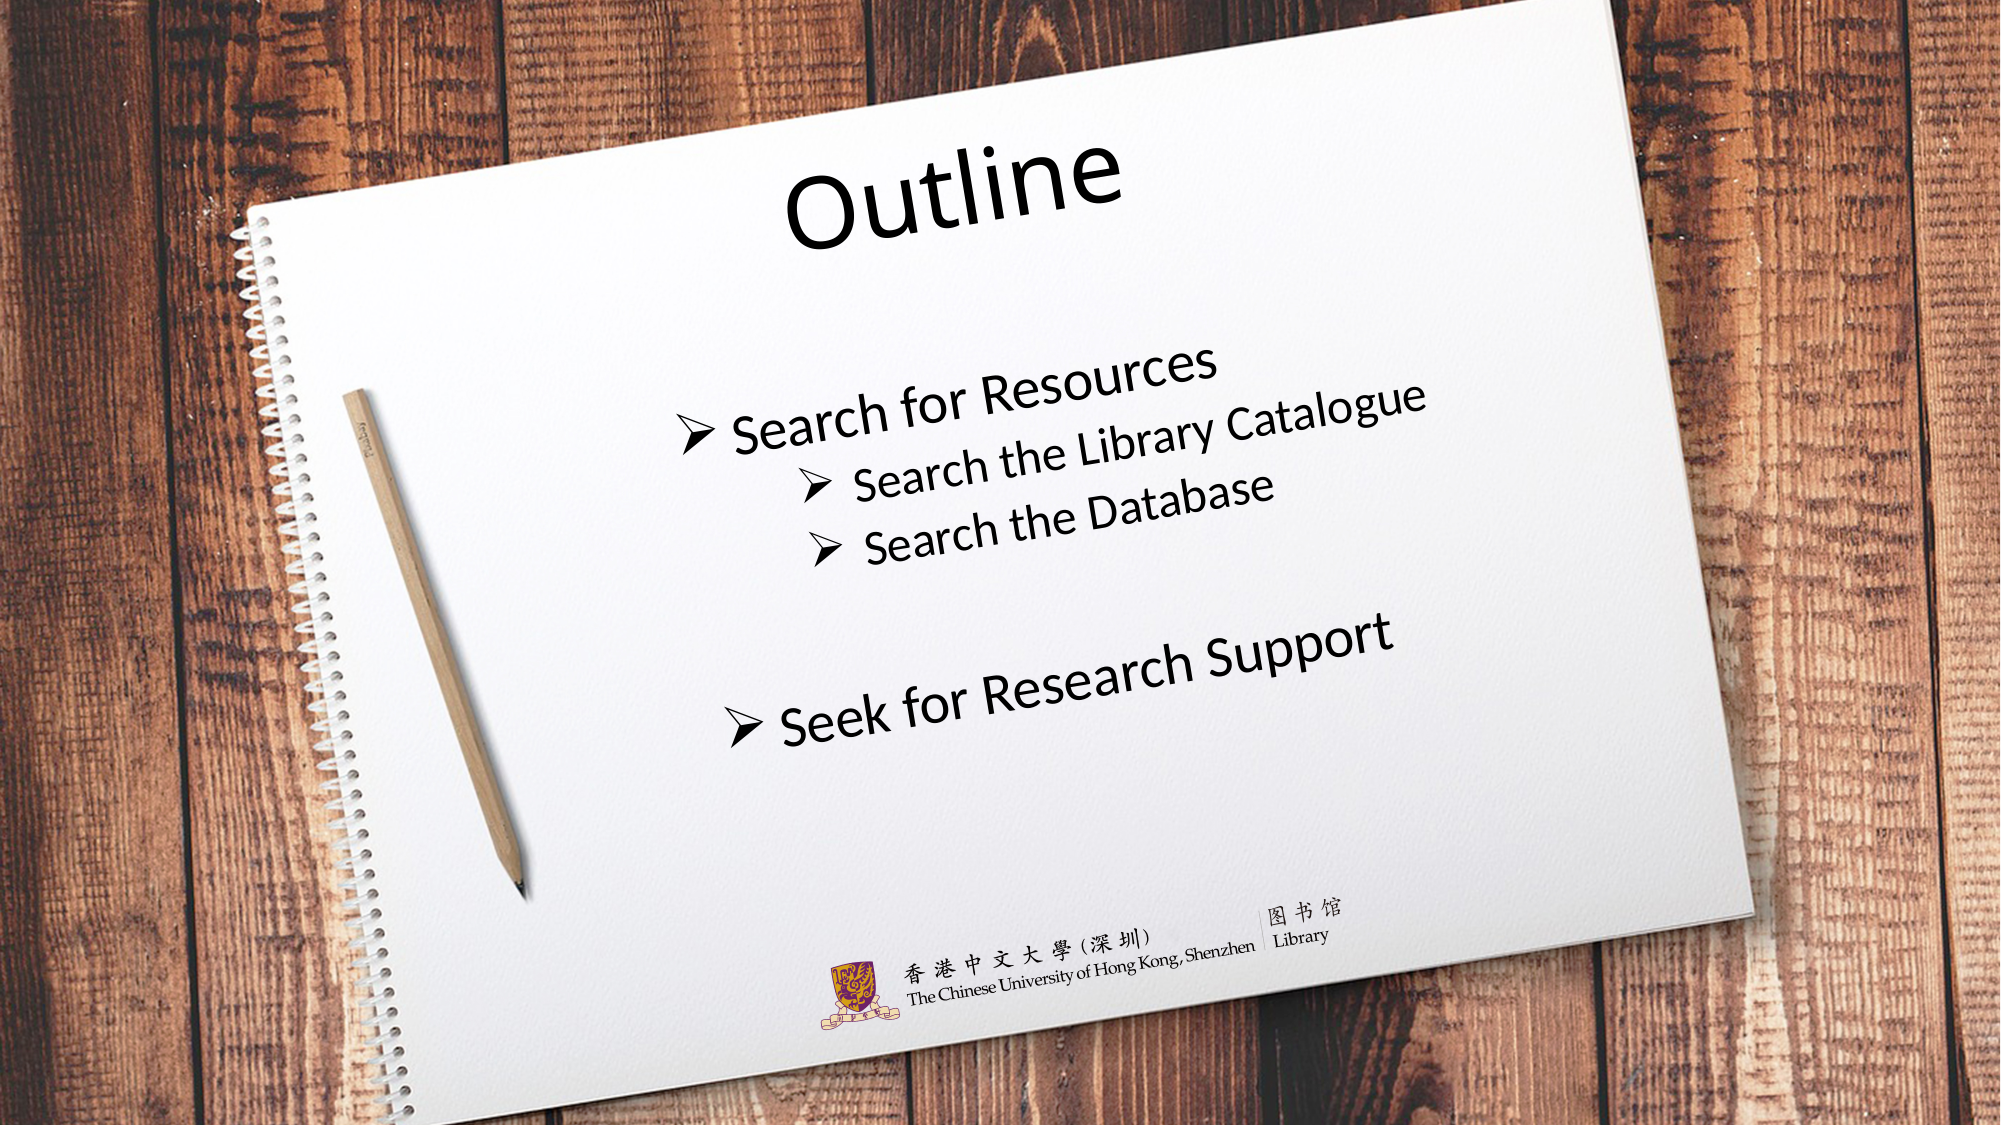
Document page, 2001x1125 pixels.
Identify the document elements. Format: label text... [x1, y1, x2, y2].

title Outline [311, 23, 1595, 360]
subtitle Search for Resources Search the Library Catalogue Search the Database Seek for Research Support [453, 182, 1707, 1003]
picture [0, 0, 2001, 1125]
